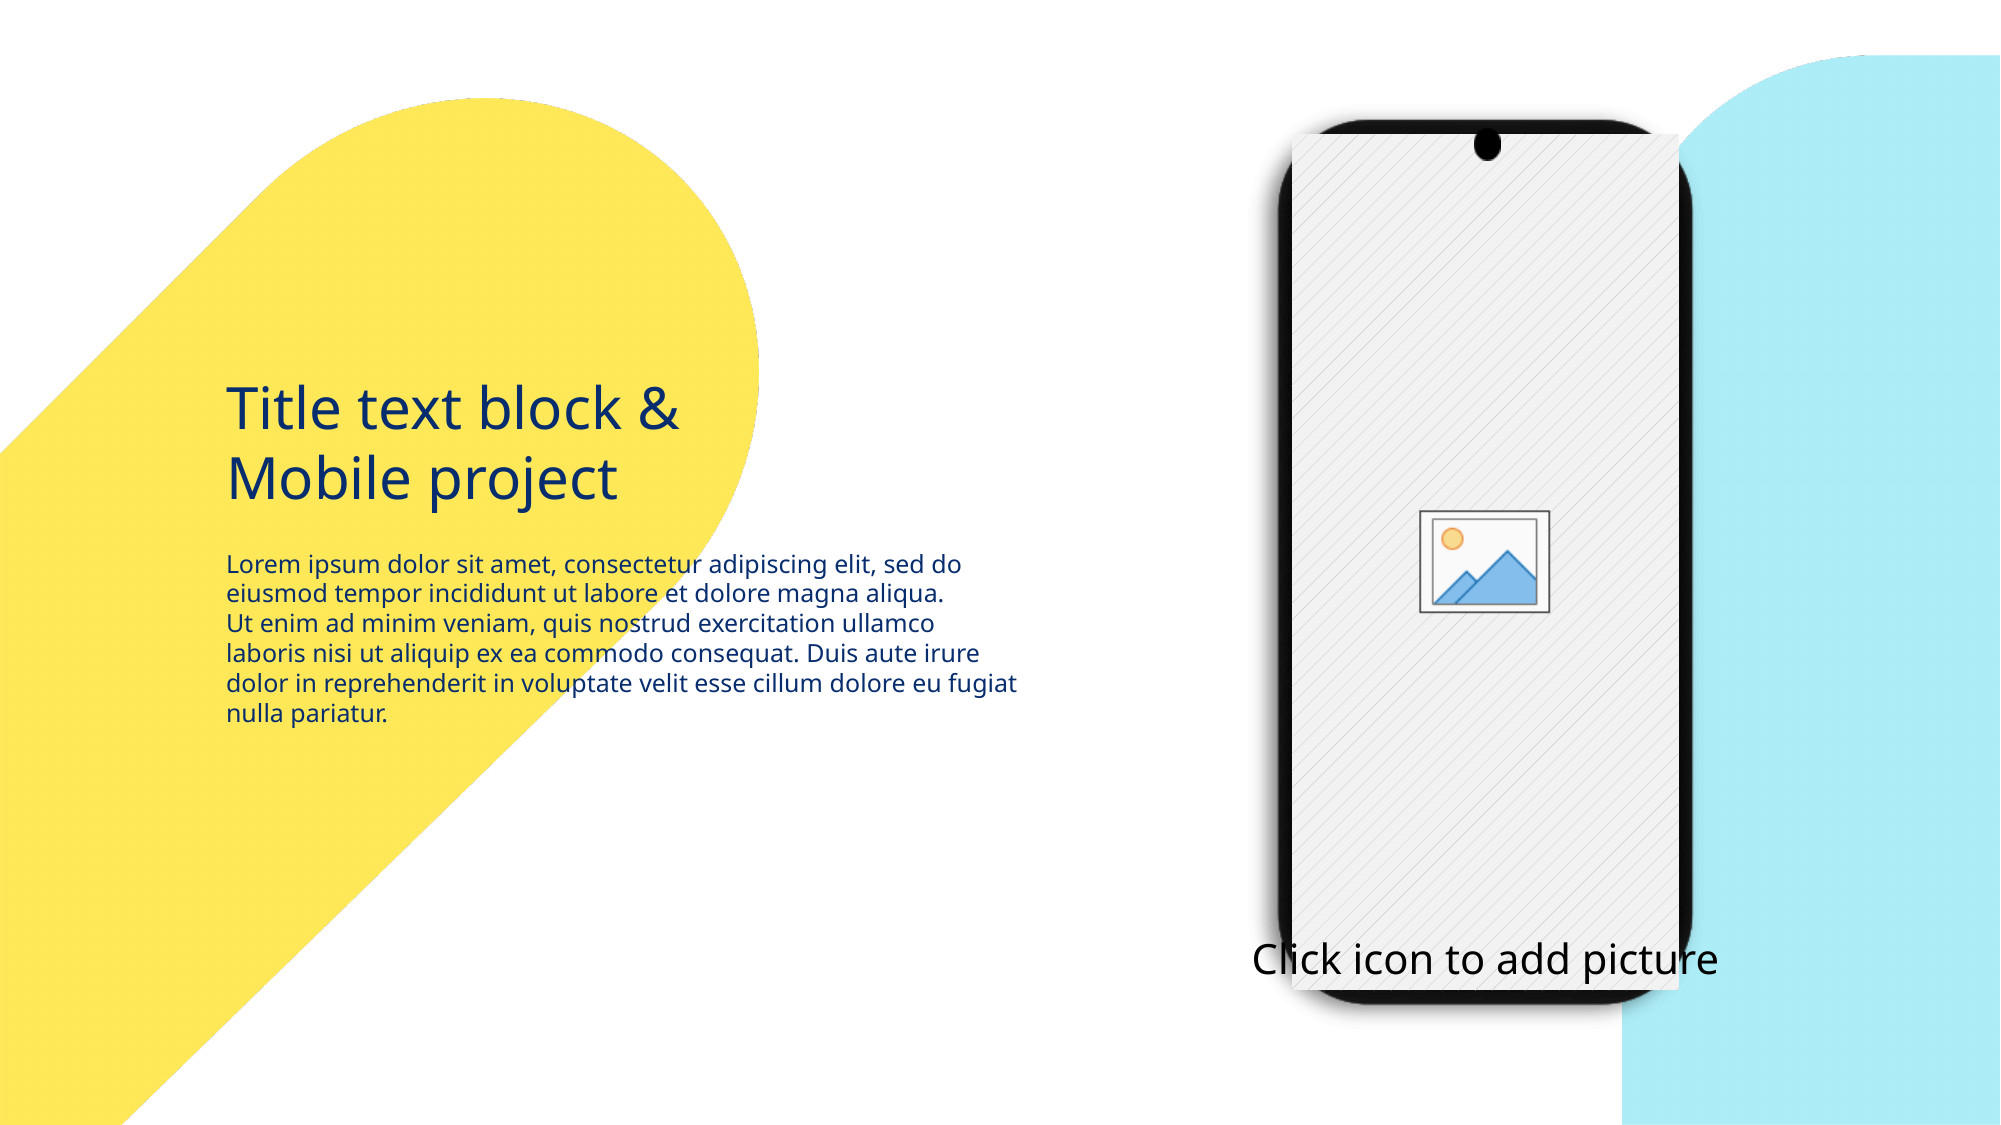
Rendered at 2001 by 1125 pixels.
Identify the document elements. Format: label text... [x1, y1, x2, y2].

picture [0, 98, 759, 1125]
text_box Lorem ipsum dolor sit amet, consectetur adipiscing elit, sed do eiusmod tempor incididunt ut labore et dolore magna aliqua. Ut enim ad minim veniam, quis nostrud exercitation ullamco laboris nisi ut aliquip ex ea commodo consequat. Duis aute irure dolor in reprehenderit in voluptate velit esse cillum dolore eu fugiat nulla pariatur. [211, 540, 1035, 736]
text_box Title text block & Mobile project [211, 364, 790, 519]
picture [1243, 55, 2000, 1125]
